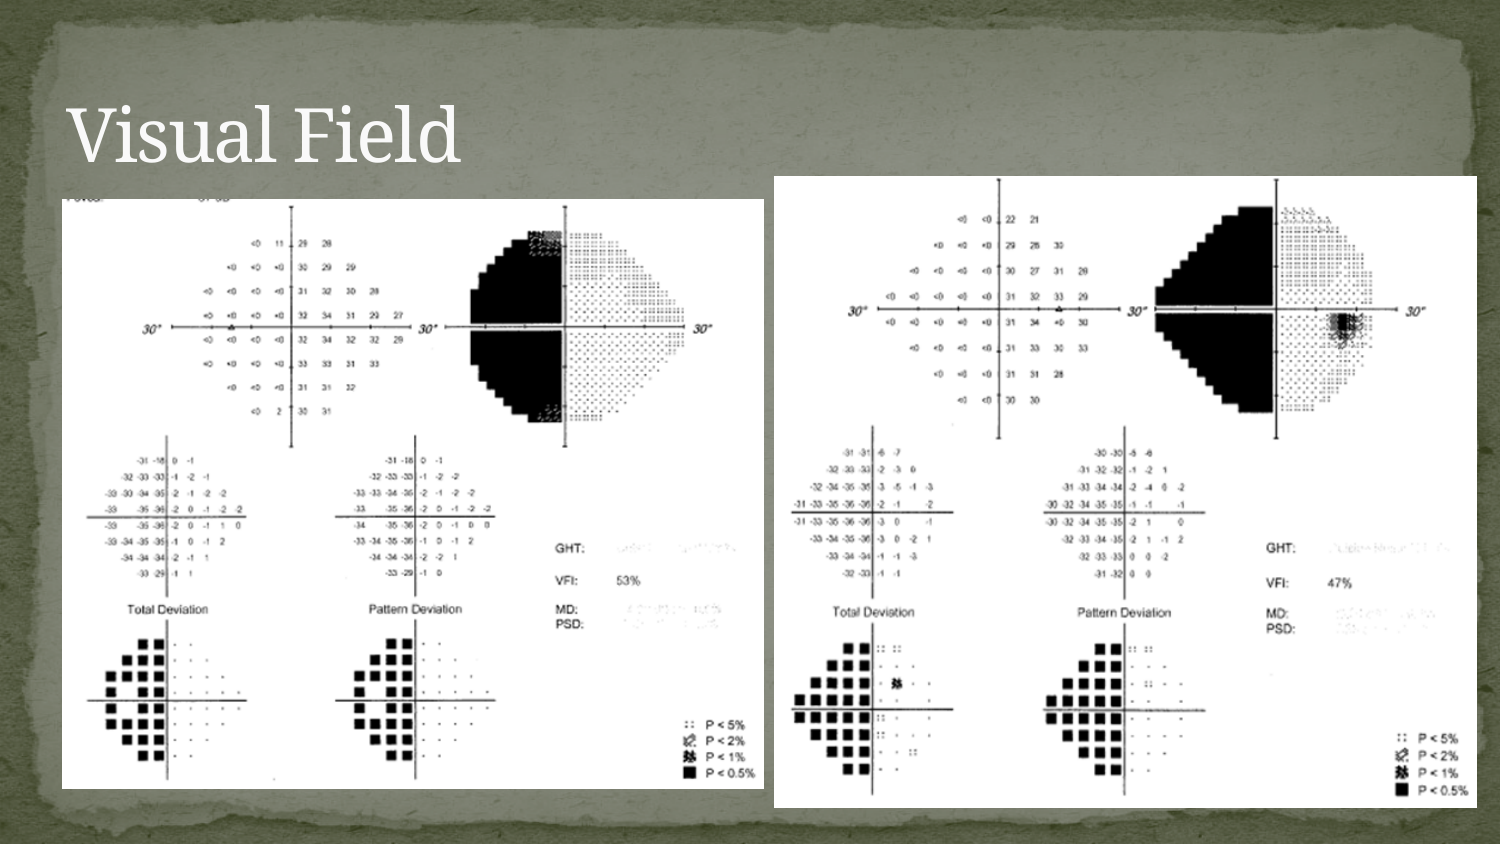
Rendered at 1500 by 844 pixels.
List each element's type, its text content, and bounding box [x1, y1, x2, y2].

title Visual Field [51, 72, 1449, 167]
picture [62, 199, 764, 789]
picture [774, 176, 1477, 808]
